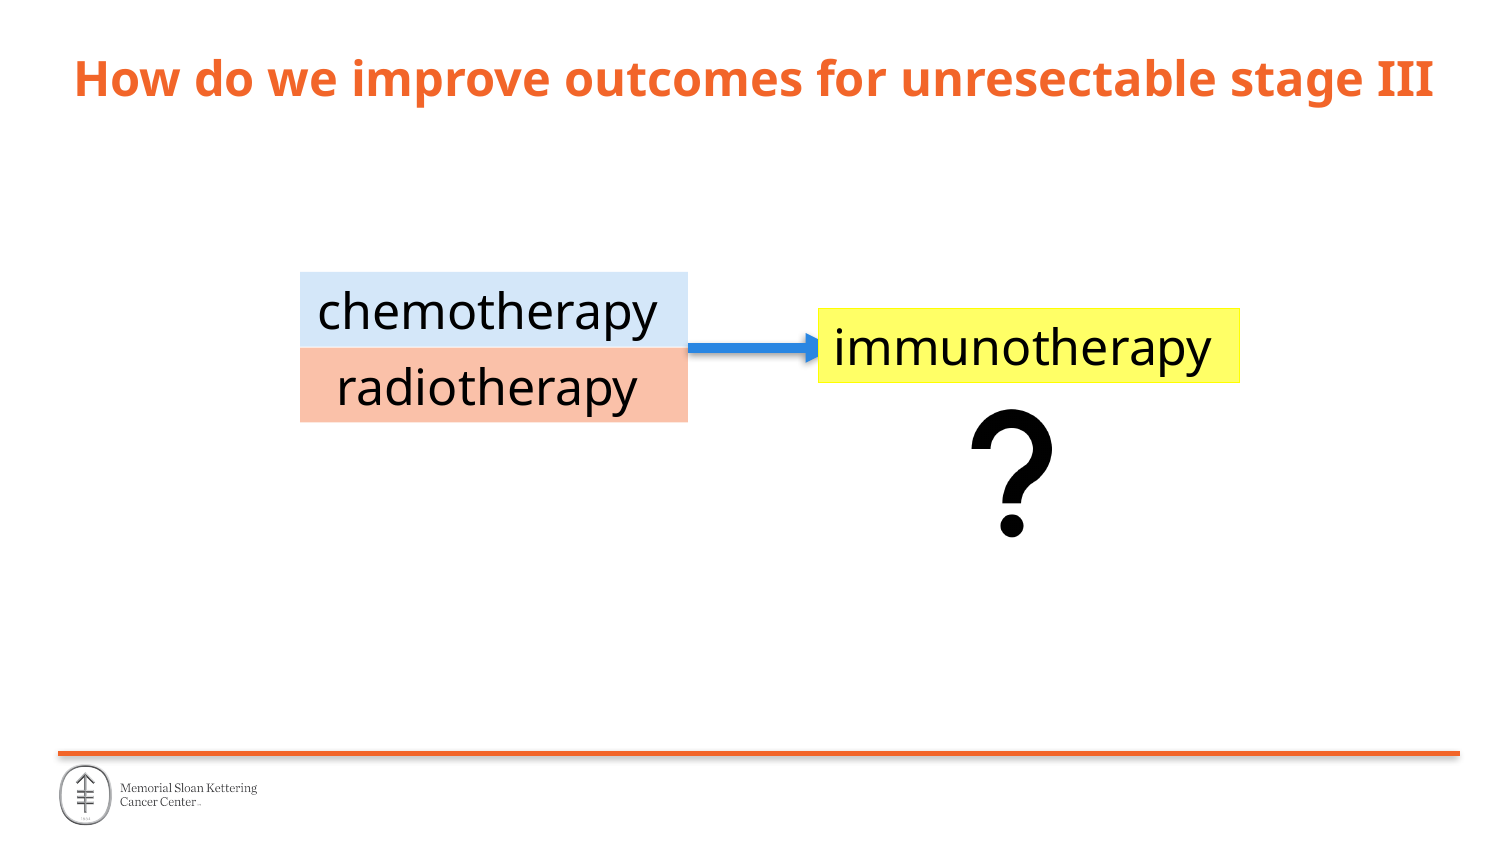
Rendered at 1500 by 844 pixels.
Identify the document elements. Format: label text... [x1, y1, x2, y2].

text_box chemotherapy [300, 271, 688, 347]
title How do we improve outcomes for unresectable stage III [58, 10, 1460, 144]
picture [58, 763, 258, 826]
text_box radiotherapy [300, 347, 688, 423]
text_box immunotherapy [818, 308, 1240, 383]
picture [935, 397, 1087, 549]
